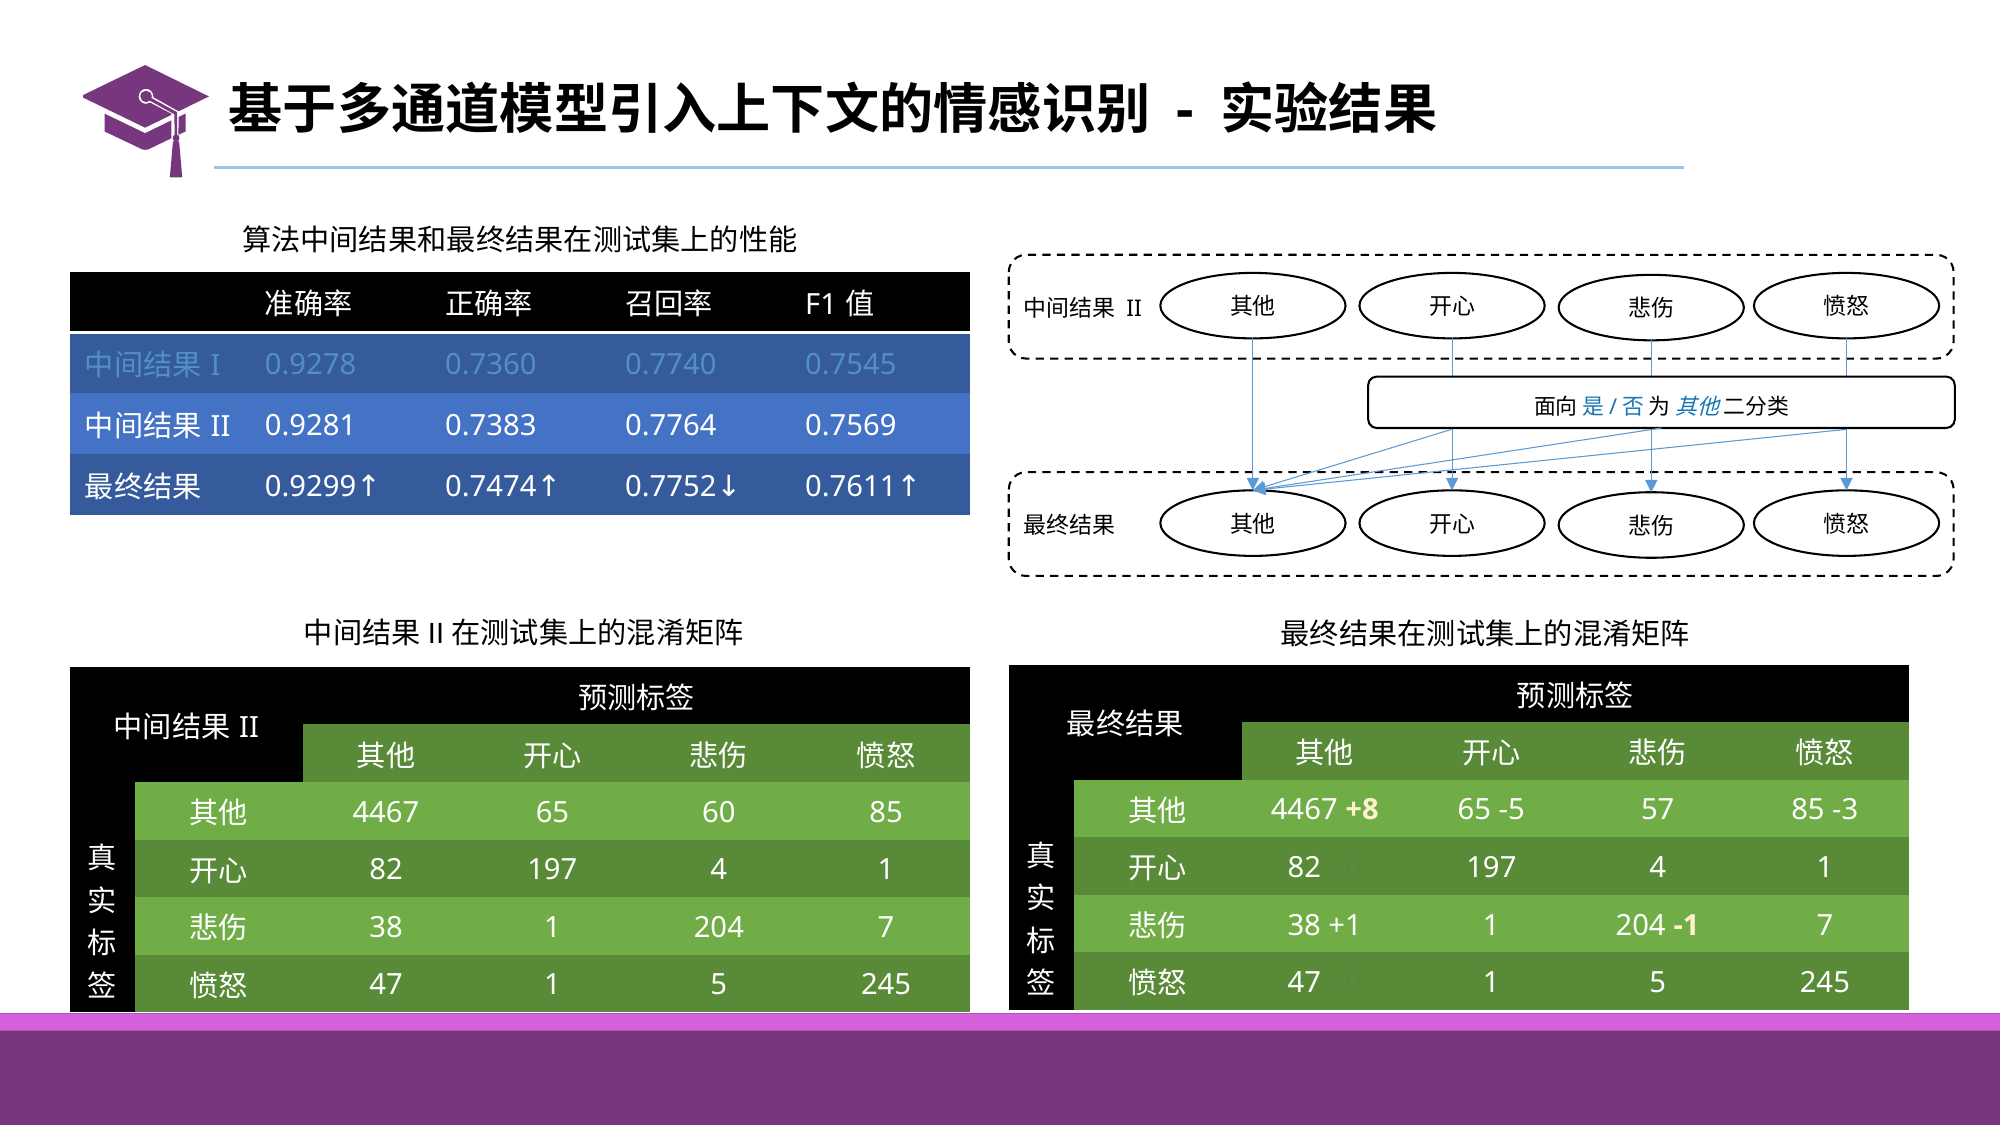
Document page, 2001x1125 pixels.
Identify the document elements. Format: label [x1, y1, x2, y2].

table_header [70, 272, 970, 331]
text_box [83, 65, 209, 178]
text_box [0, 1012, 2000, 1125]
table_header [70, 667, 970, 782]
table_cell [70, 724, 970, 1012]
table_cell [1009, 722, 1909, 1010]
text_box [1265, 607, 1706, 658]
text_box [1008, 254, 1955, 576]
text_box [227, 214, 813, 264]
table_header [1009, 665, 1909, 780]
text_box [289, 607, 759, 657]
table_cell [70, 334, 970, 515]
title [213, 55, 1558, 166]
